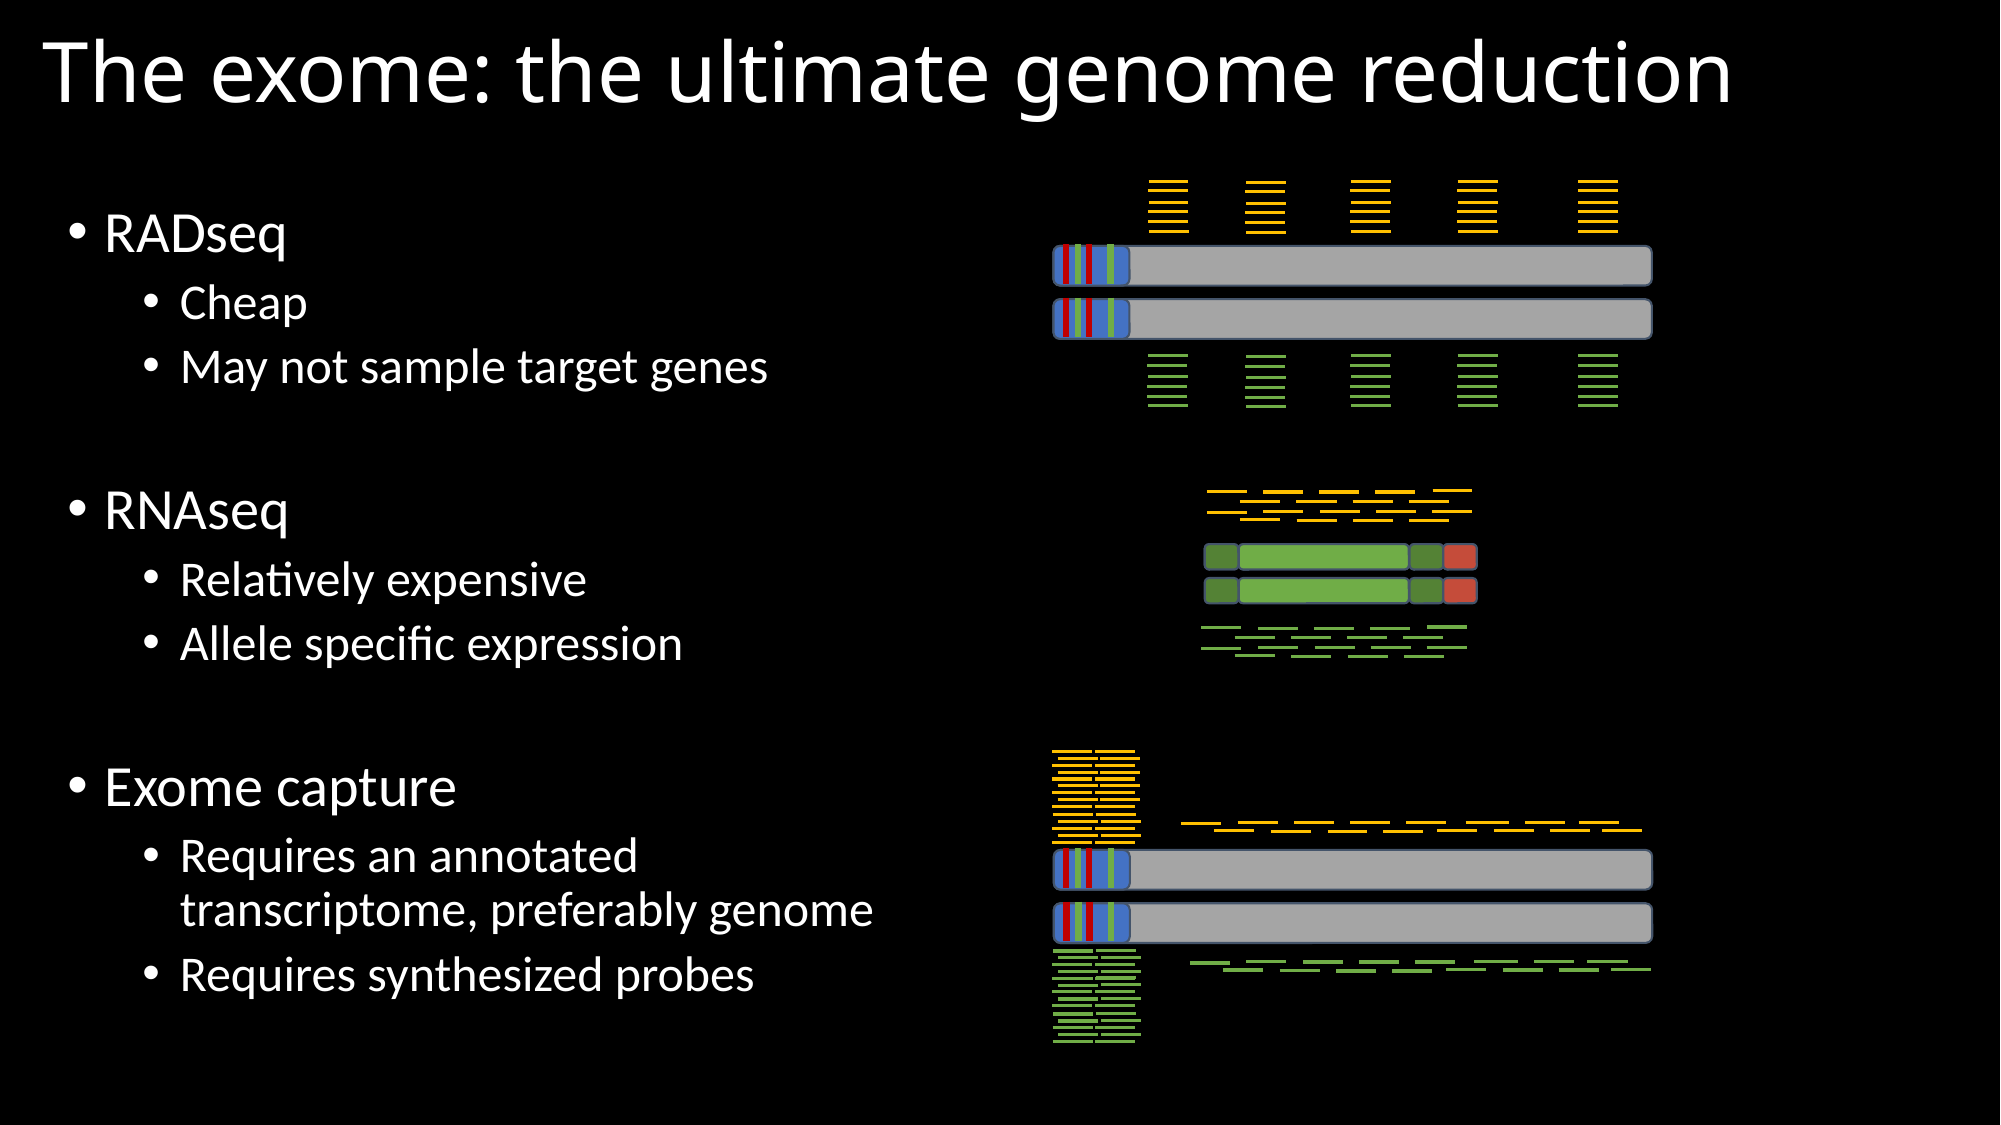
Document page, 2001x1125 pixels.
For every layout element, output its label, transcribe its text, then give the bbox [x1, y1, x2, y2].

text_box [1147, 355, 1619, 407]
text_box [1443, 544, 1477, 604]
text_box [1147, 181, 1619, 233]
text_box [1238, 544, 1409, 604]
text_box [1130, 245, 1652, 339]
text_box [1189, 961, 1651, 971]
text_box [1204, 544, 1238, 604]
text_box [1051, 751, 1141, 843]
list RADseq Cheap May not sample target genes RNAseq Relatively expensive Allele specific expression Exome capture Requires an annotated transcriptome, preferably genome Requires synthesized probes [52, 195, 928, 1125]
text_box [1052, 950, 1141, 1042]
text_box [1409, 544, 1443, 604]
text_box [1053, 849, 1130, 943]
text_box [1053, 245, 1130, 339]
title The exome: the ultimate genome reduction [27, 12, 1973, 140]
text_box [1206, 490, 1473, 521]
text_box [1181, 822, 1643, 832]
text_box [1130, 849, 1653, 943]
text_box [1201, 627, 1468, 657]
